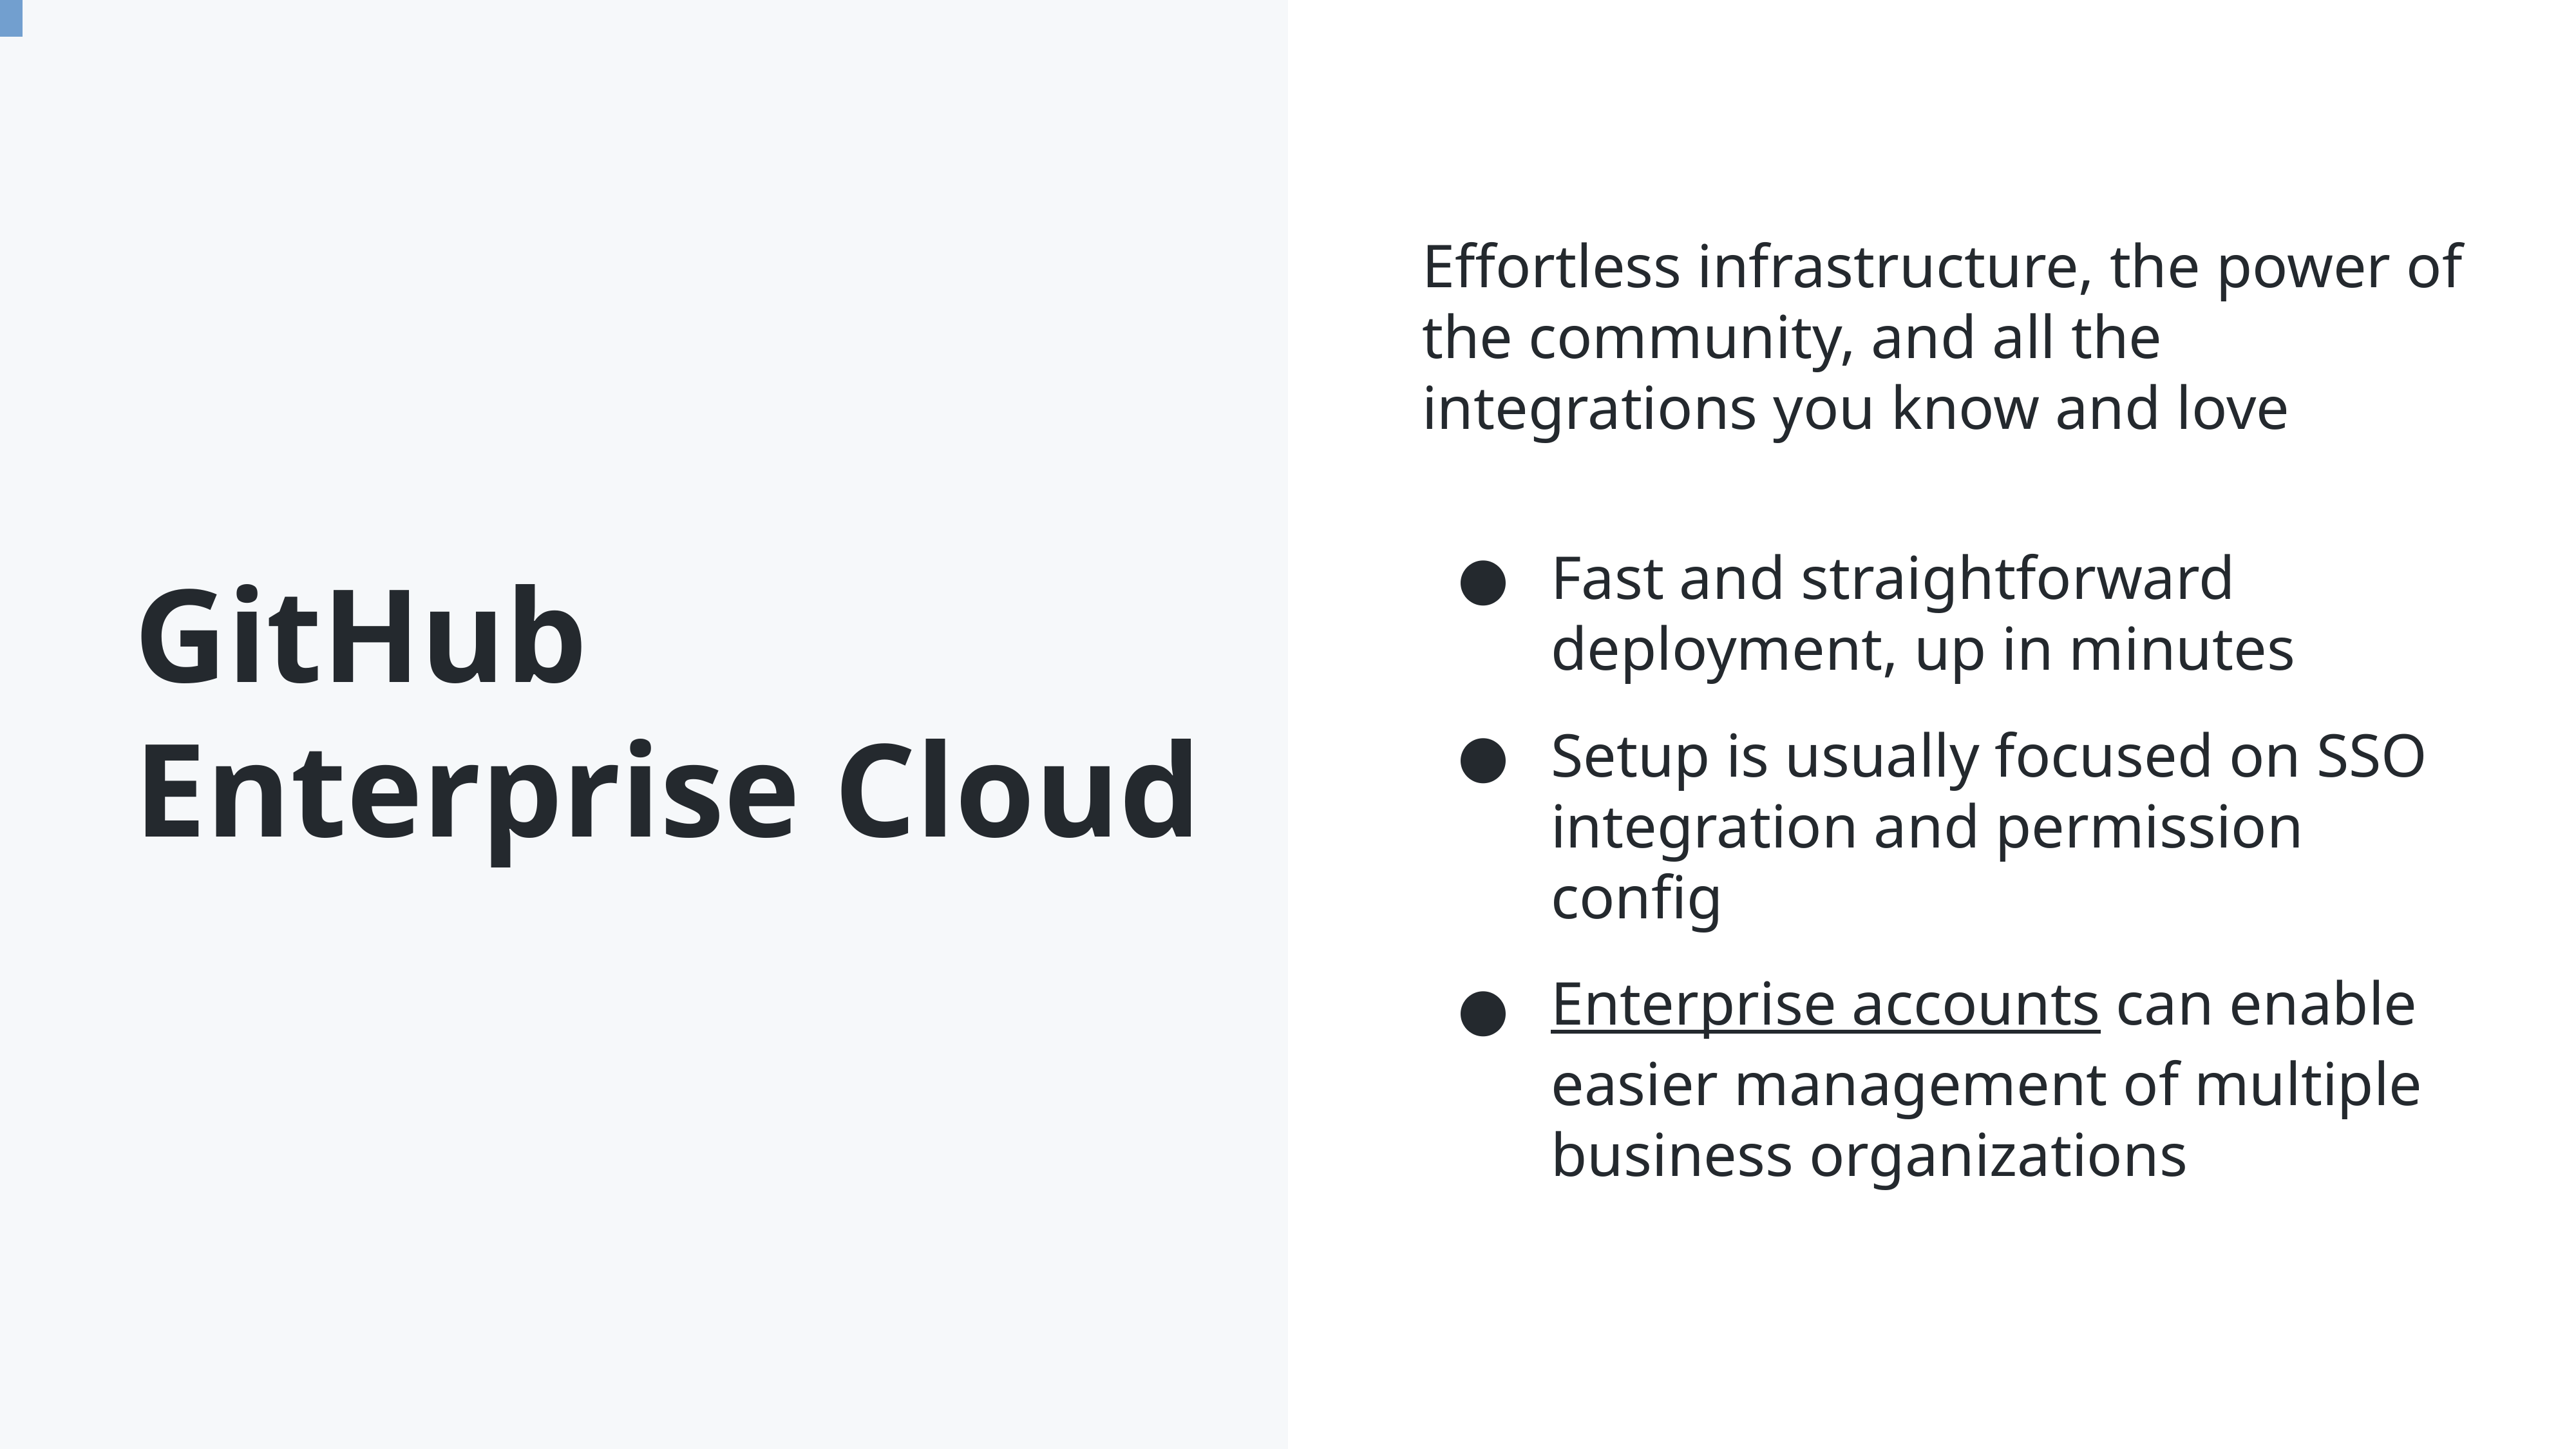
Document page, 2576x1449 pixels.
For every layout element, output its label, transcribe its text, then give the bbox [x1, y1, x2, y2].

list Effortless infrastructure, the power of the community, and all the integrations you know and love Fast and straightforward deployment, up in minutes Setup is usually focused on SSO integration and permission config Enterprise accounts can enable easier management of multiple business organizations [1416, 64, 2471, 1353]
title GitHub Enterprise Cloud [128, 64, 1209, 1353]
